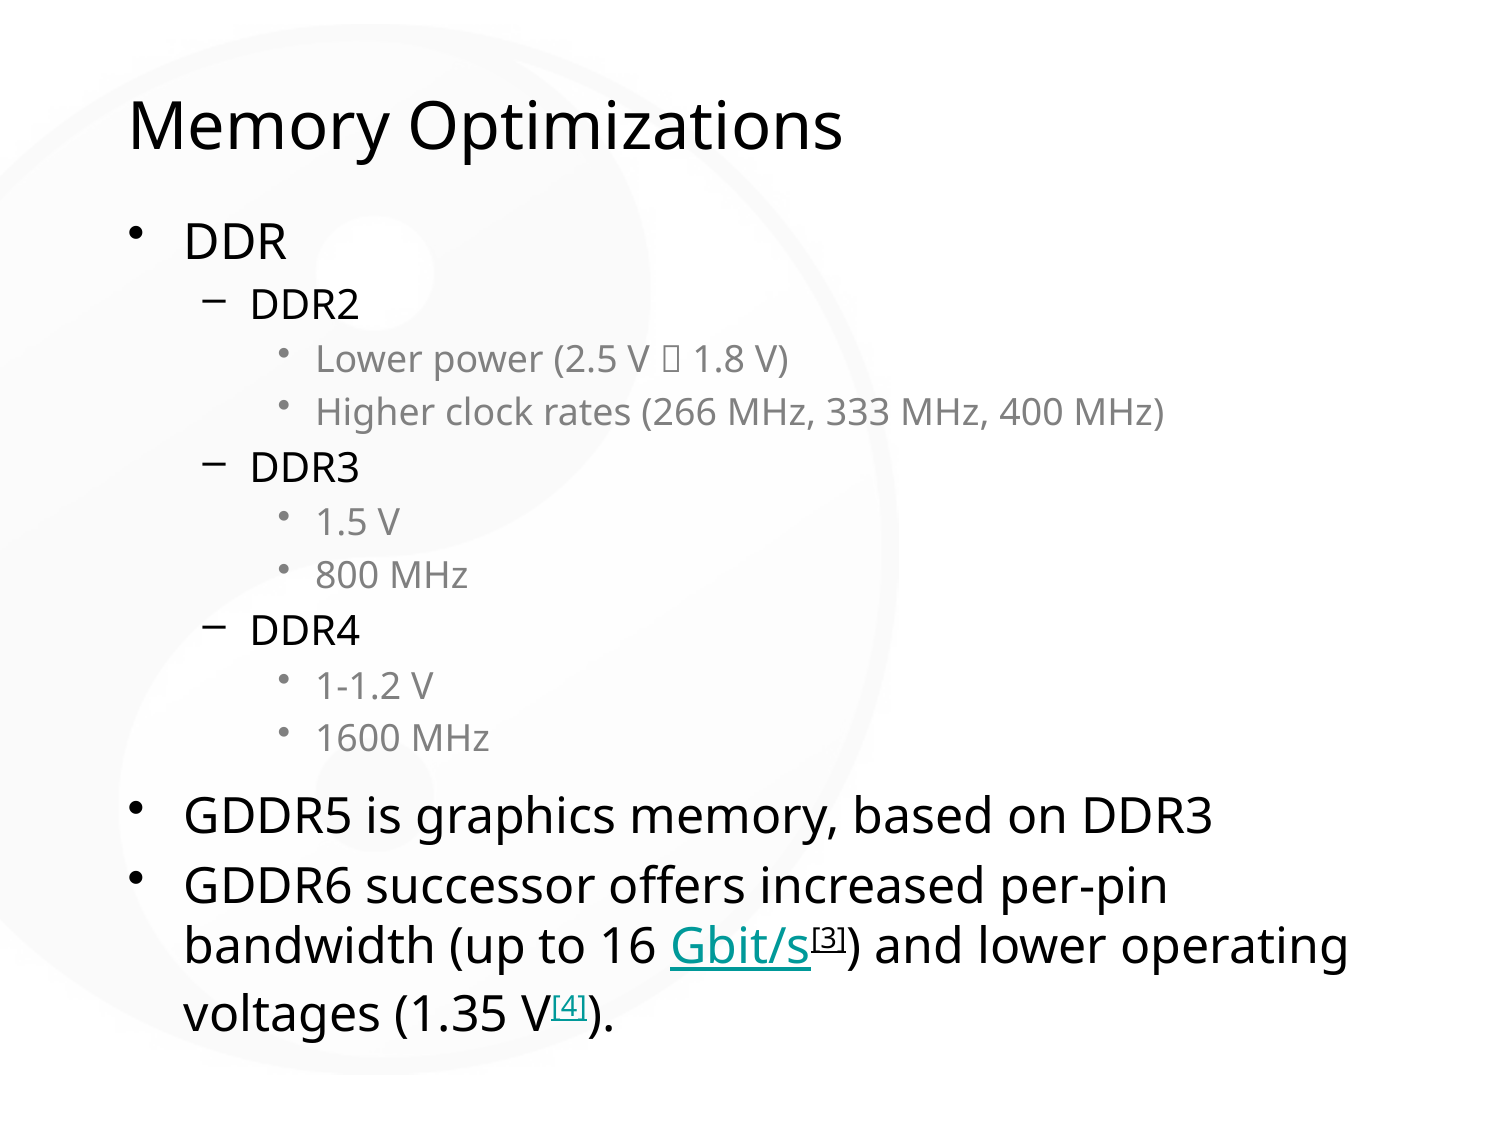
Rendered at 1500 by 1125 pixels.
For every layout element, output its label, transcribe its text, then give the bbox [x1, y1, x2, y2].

title Memory Optimizations [112, 60, 1388, 186]
list DDR DDR2 Lower power (2.5 V  1.8 V) Higher clock rates (266 MHz, 333 MHz, 400 MHz) DDR3 1.5 V 800 MHz DDR4 1-1.2 V 1600 MHz GDDR5 is graphics memory, based on DDR3 GDDR6 successor offers increased per-pin bandwidth (up to 16 Gbit/s[3]) and lower operating voltages (1.35 V[4]). [112, 201, 1445, 1038]
